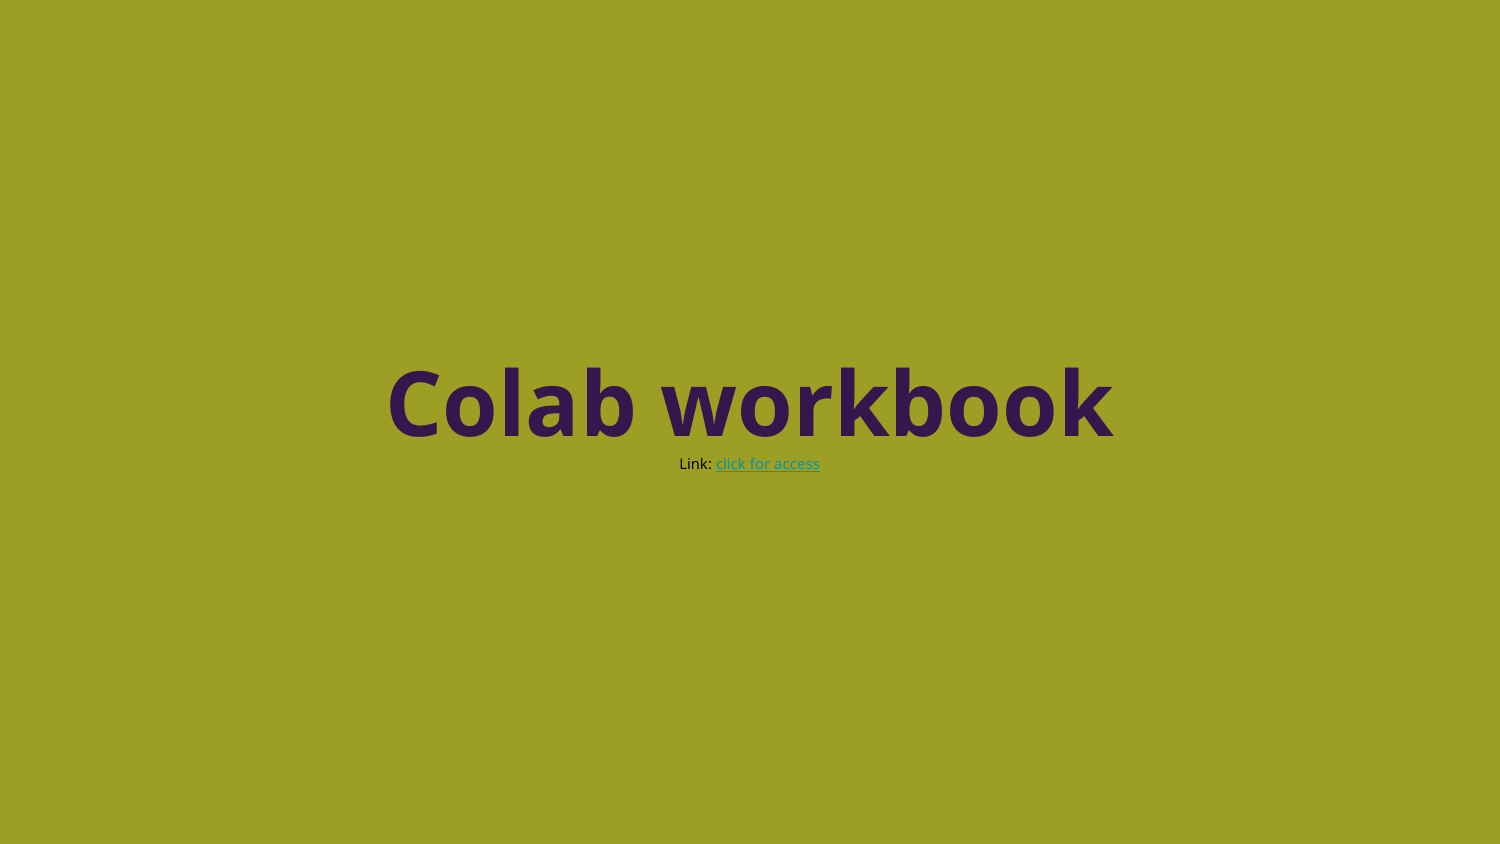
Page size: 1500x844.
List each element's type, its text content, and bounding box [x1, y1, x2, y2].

title Colab workbook Link: click for access [51, 352, 1449, 491]
